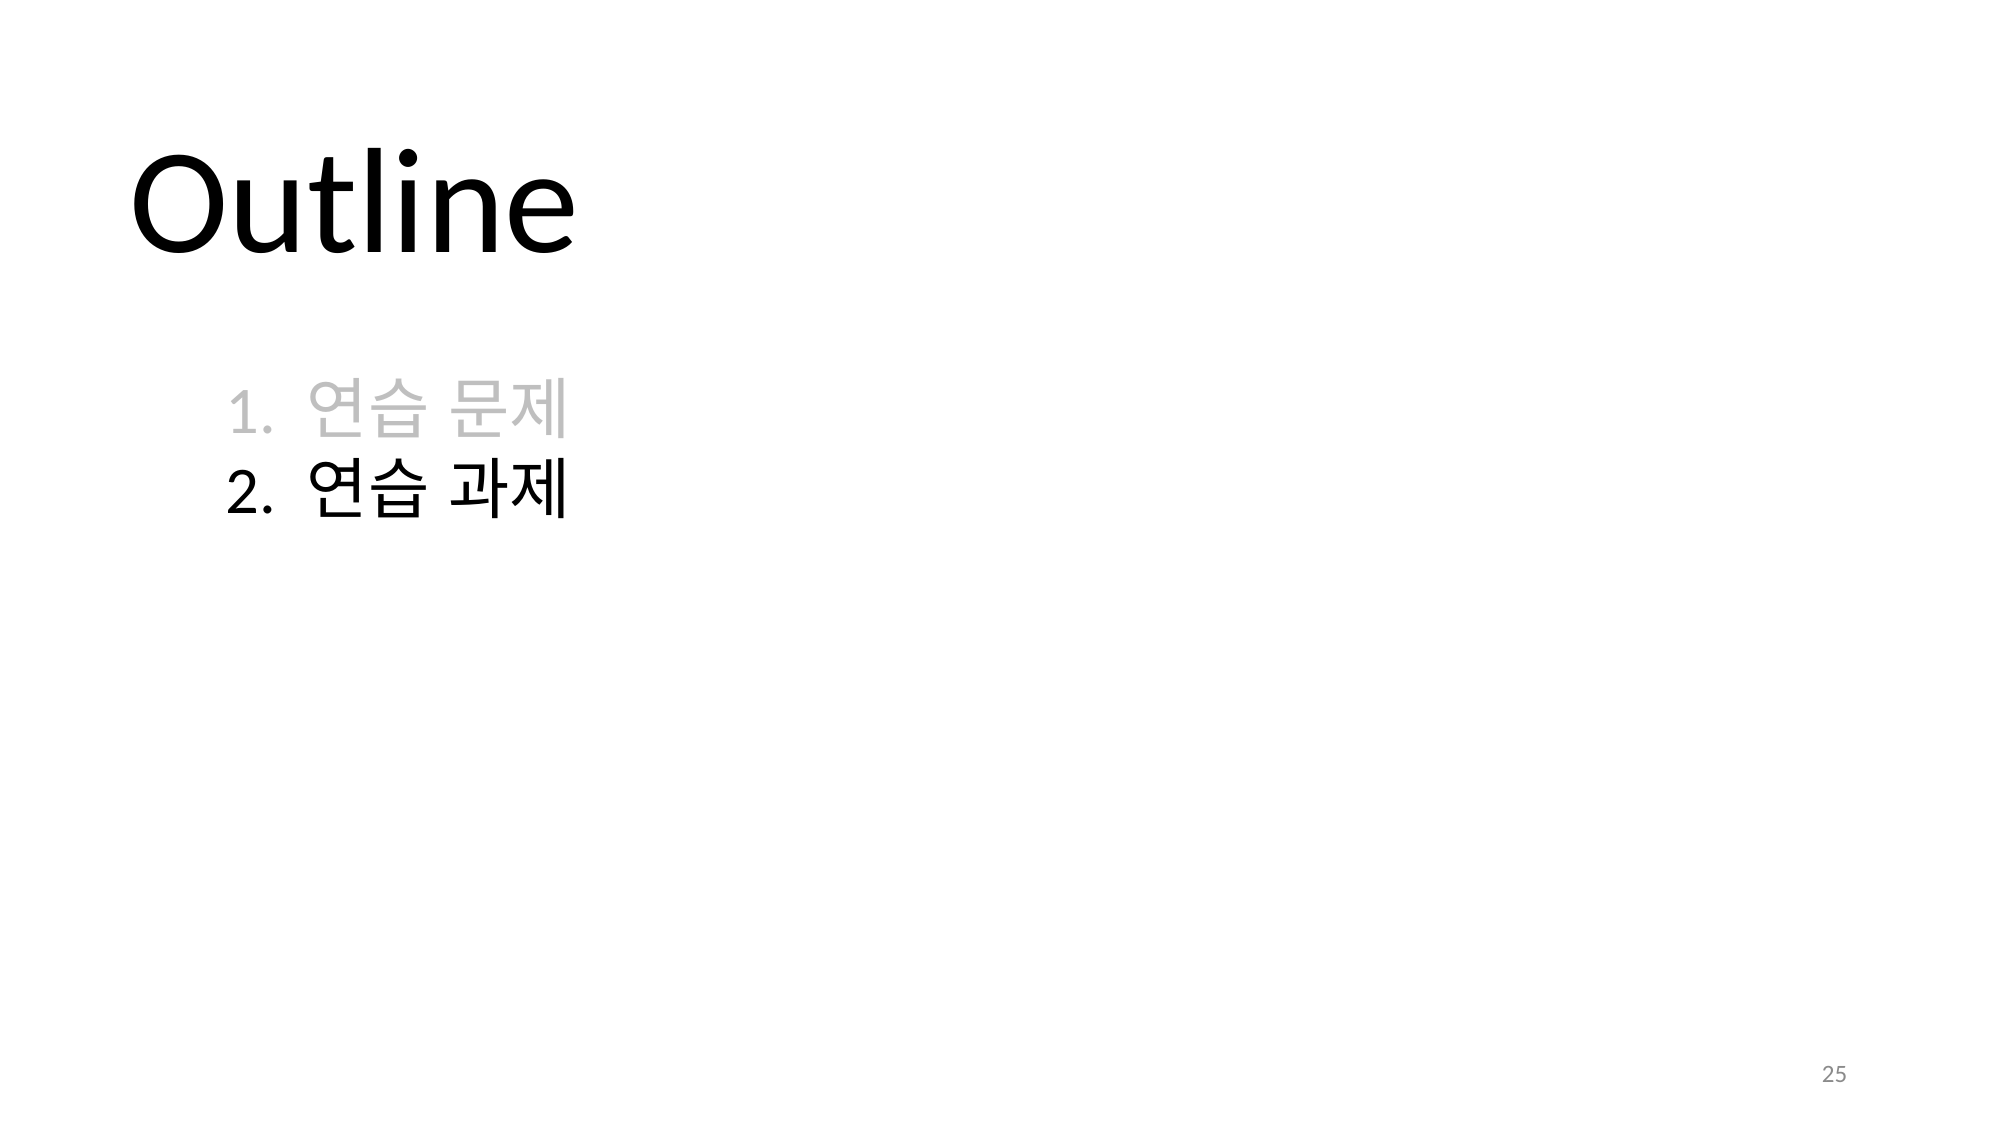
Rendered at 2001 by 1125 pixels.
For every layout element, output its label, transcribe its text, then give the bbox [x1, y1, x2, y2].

slide_number 25 [1412, 1042, 1863, 1103]
text_box Outline [109, 95, 600, 291]
text_box 1. 연습 문제 2. 연습 과제 [210, 359, 1460, 535]
